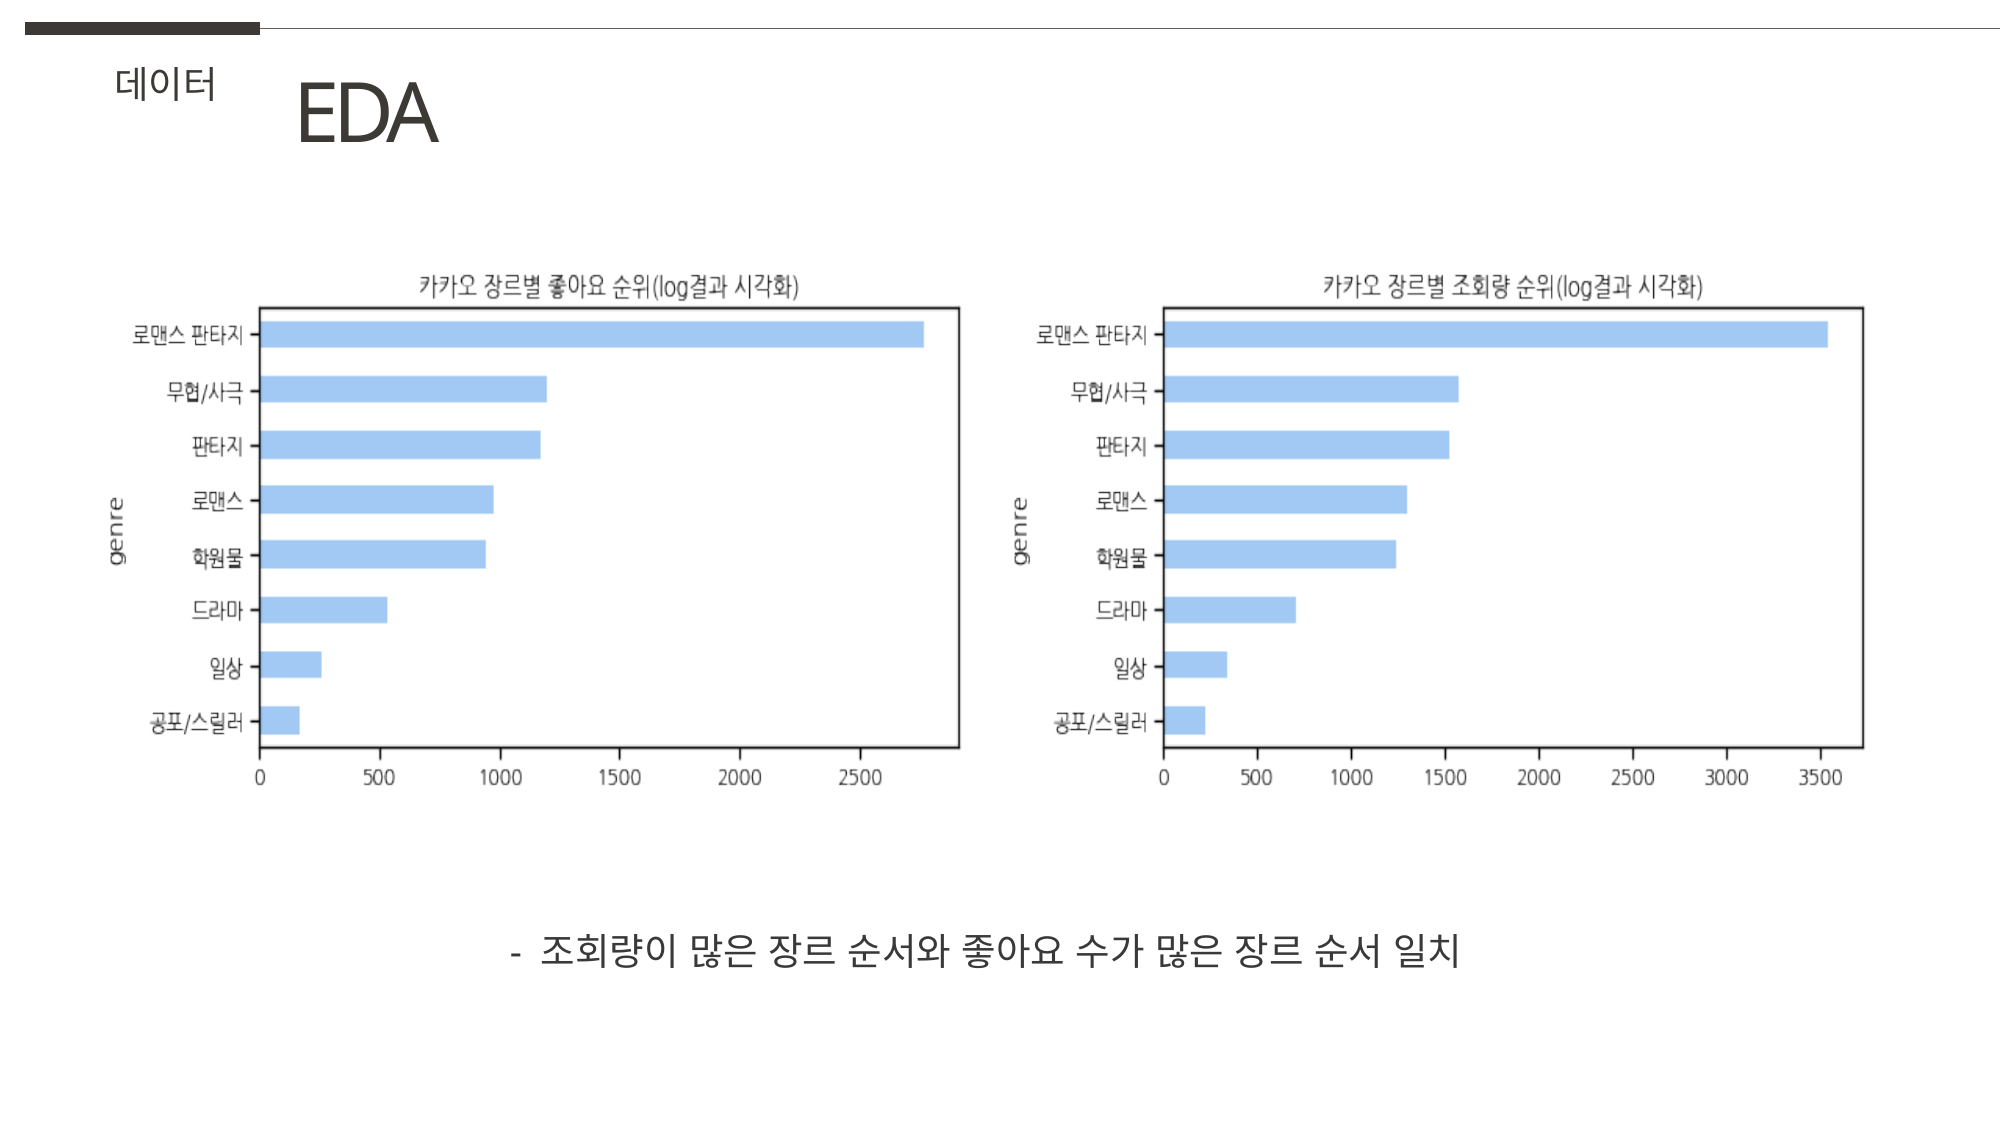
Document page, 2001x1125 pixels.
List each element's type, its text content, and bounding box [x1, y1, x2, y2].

text_box 데이터 [99, 53, 233, 114]
text_box EDA [278, 51, 455, 167]
picture [999, 261, 1872, 804]
text_box - 조회량이 많은 장르 순서와 좋아요 수가 많은 장르 순서 일치 [495, 920, 1478, 981]
picture [95, 261, 968, 804]
